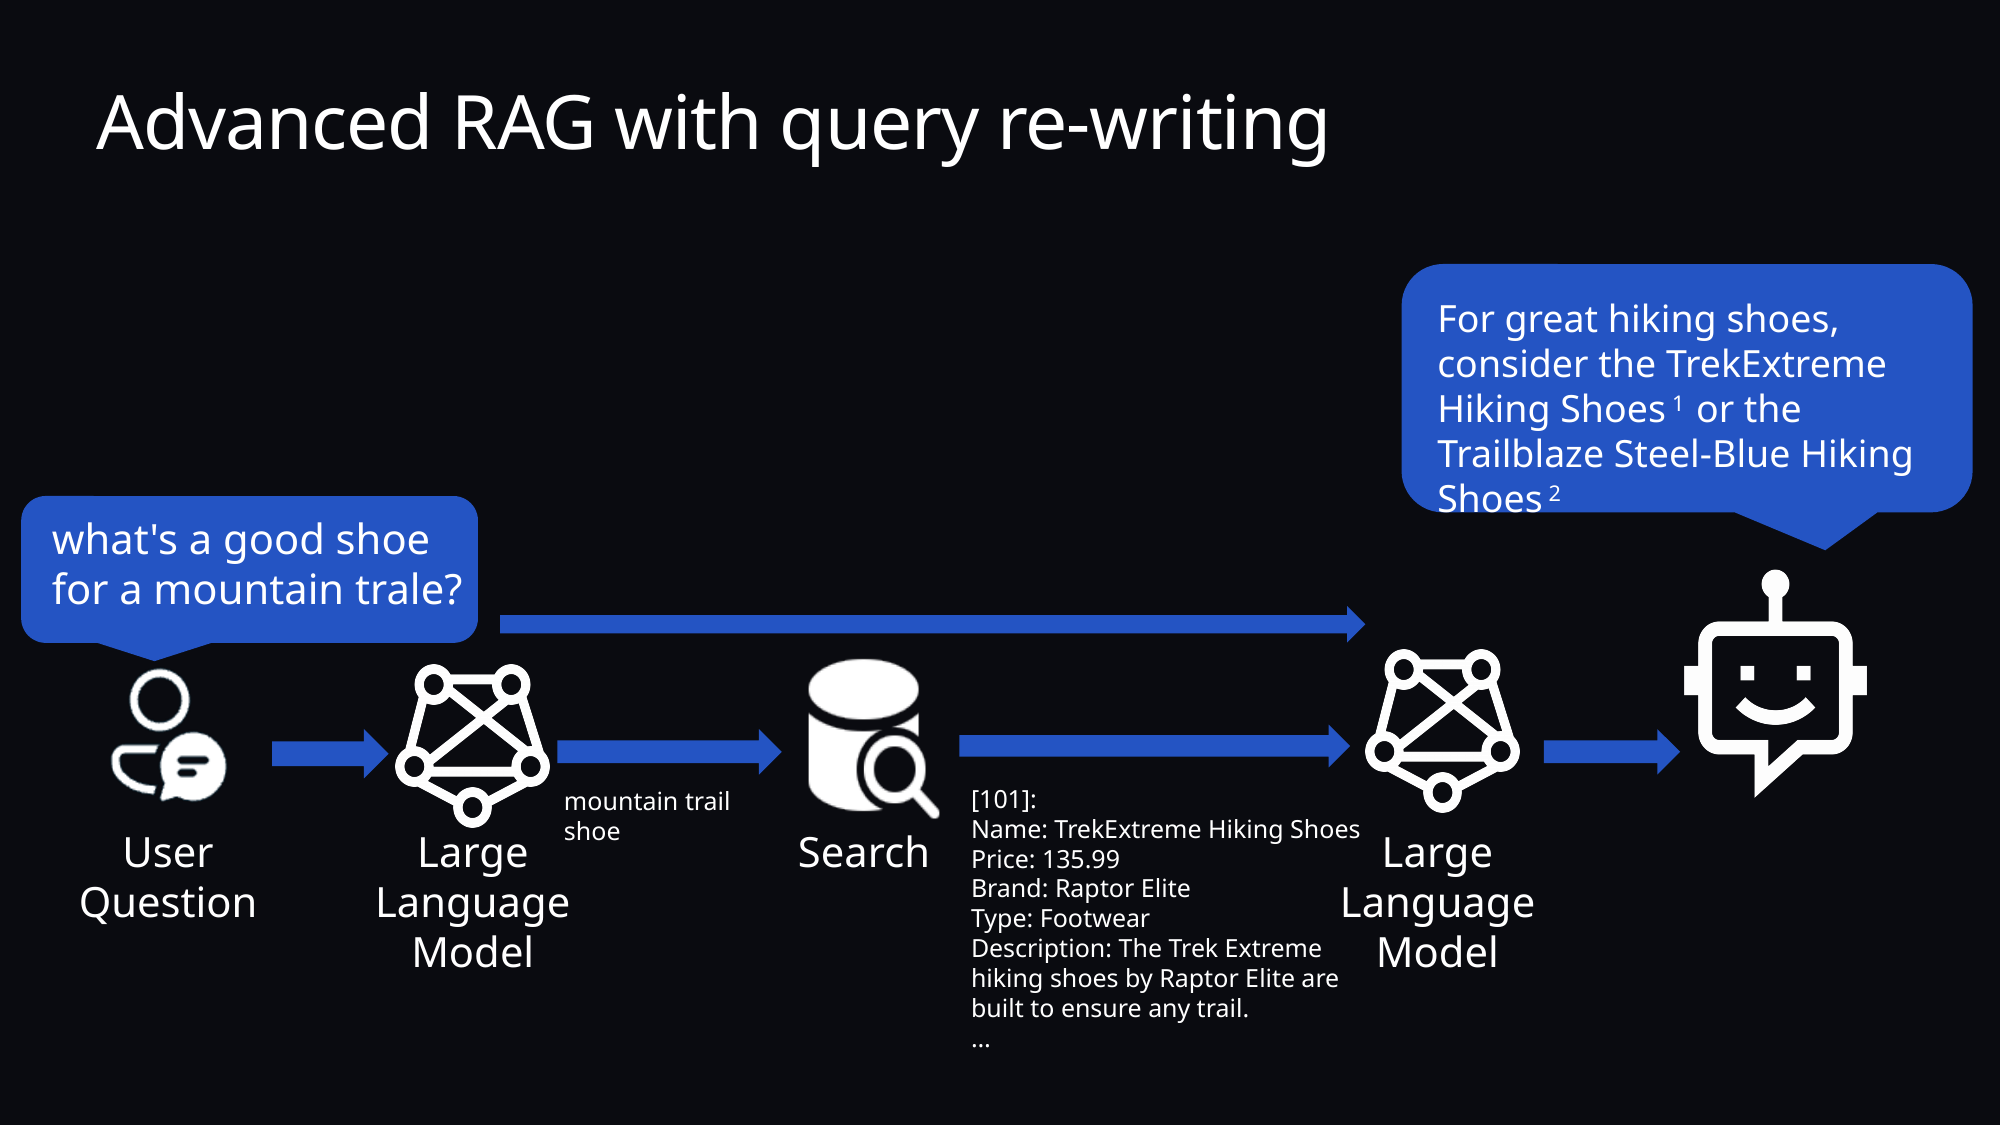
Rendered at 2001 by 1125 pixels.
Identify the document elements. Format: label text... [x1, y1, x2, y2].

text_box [499, 605, 1569, 1021]
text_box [20, 495, 479, 668]
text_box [1401, 263, 1973, 799]
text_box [557, 644, 1362, 1056]
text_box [271, 664, 789, 1021]
title Advanced RAG with query re-writing [96, 75, 1904, 166]
picture [86, 668, 233, 808]
text_box User Question [0, 818, 271, 984]
